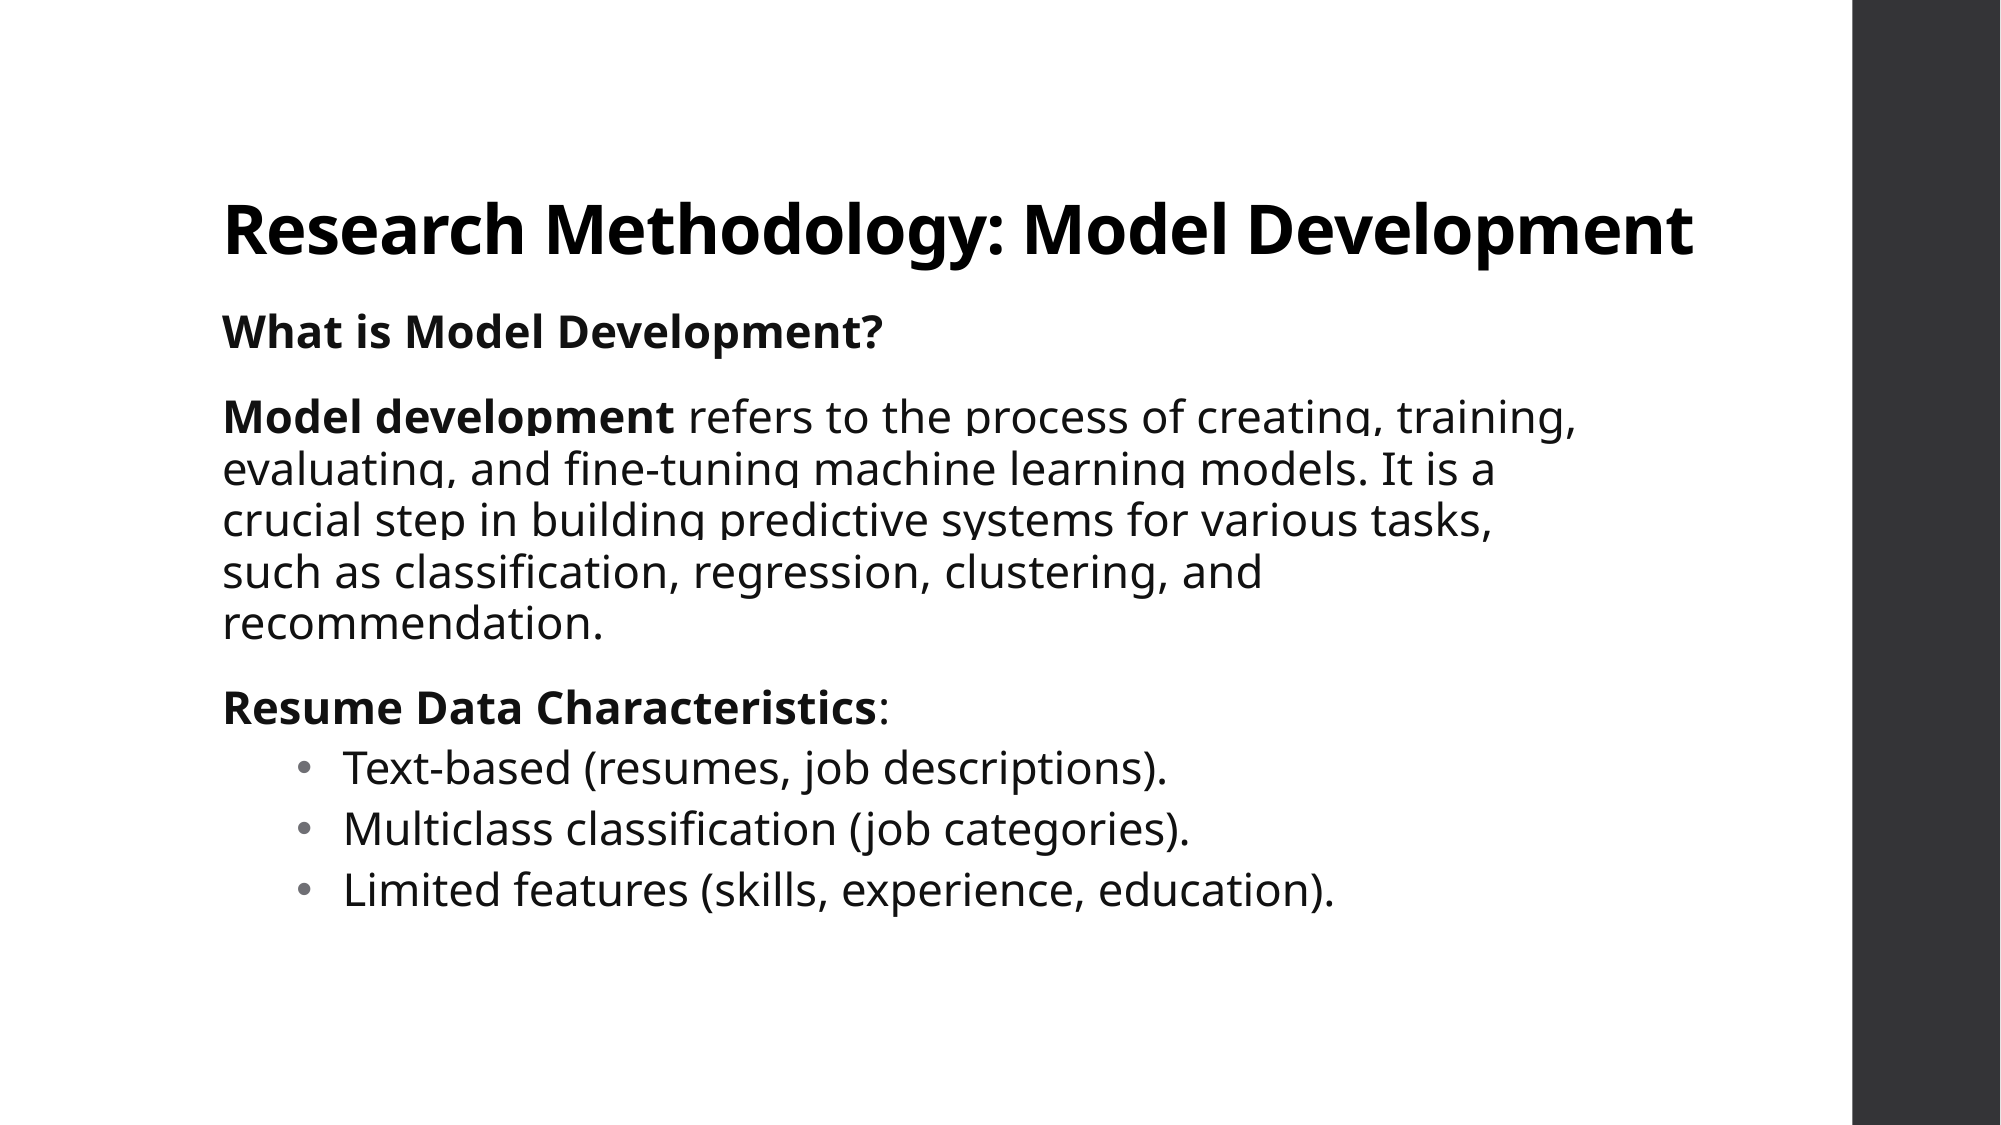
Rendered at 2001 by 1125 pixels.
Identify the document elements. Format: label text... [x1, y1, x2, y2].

title Research Methodology: Model Development [206, 60, 1797, 278]
list What is Model Development? Model development refers to the process of creating, training, evaluating, and fine-tuning machine learning models. It is a crucial step in building predictive systems for various tasks, such as classification, regression, clustering, and recommendation. Resume Data Characteristics: Text-based (resumes, job descriptions). Multiclass classification (job categories). Limited features (skills, experience, education). [206, 299, 1617, 1014]
